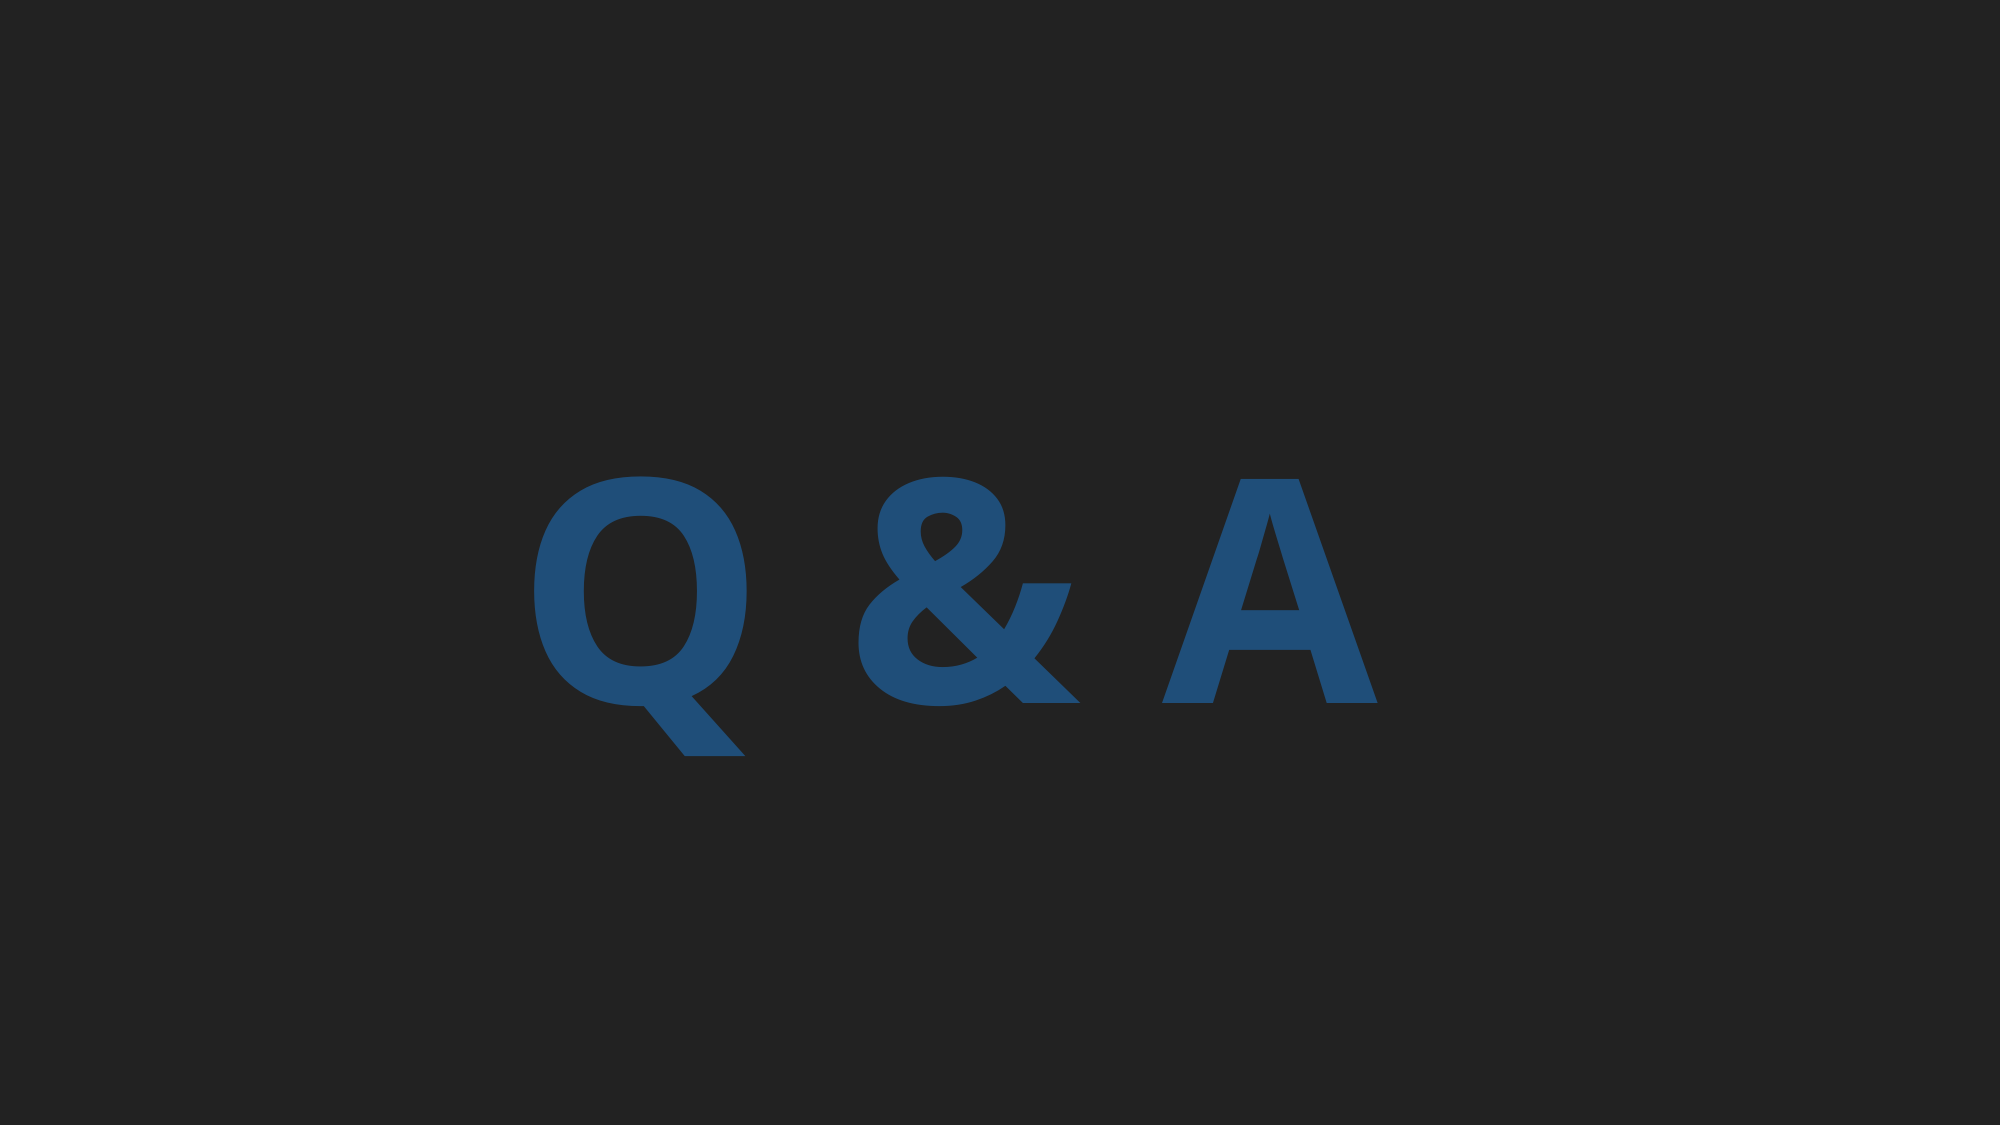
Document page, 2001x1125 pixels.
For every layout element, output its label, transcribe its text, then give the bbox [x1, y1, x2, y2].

text_box Q & A [501, 383, 1562, 774]
